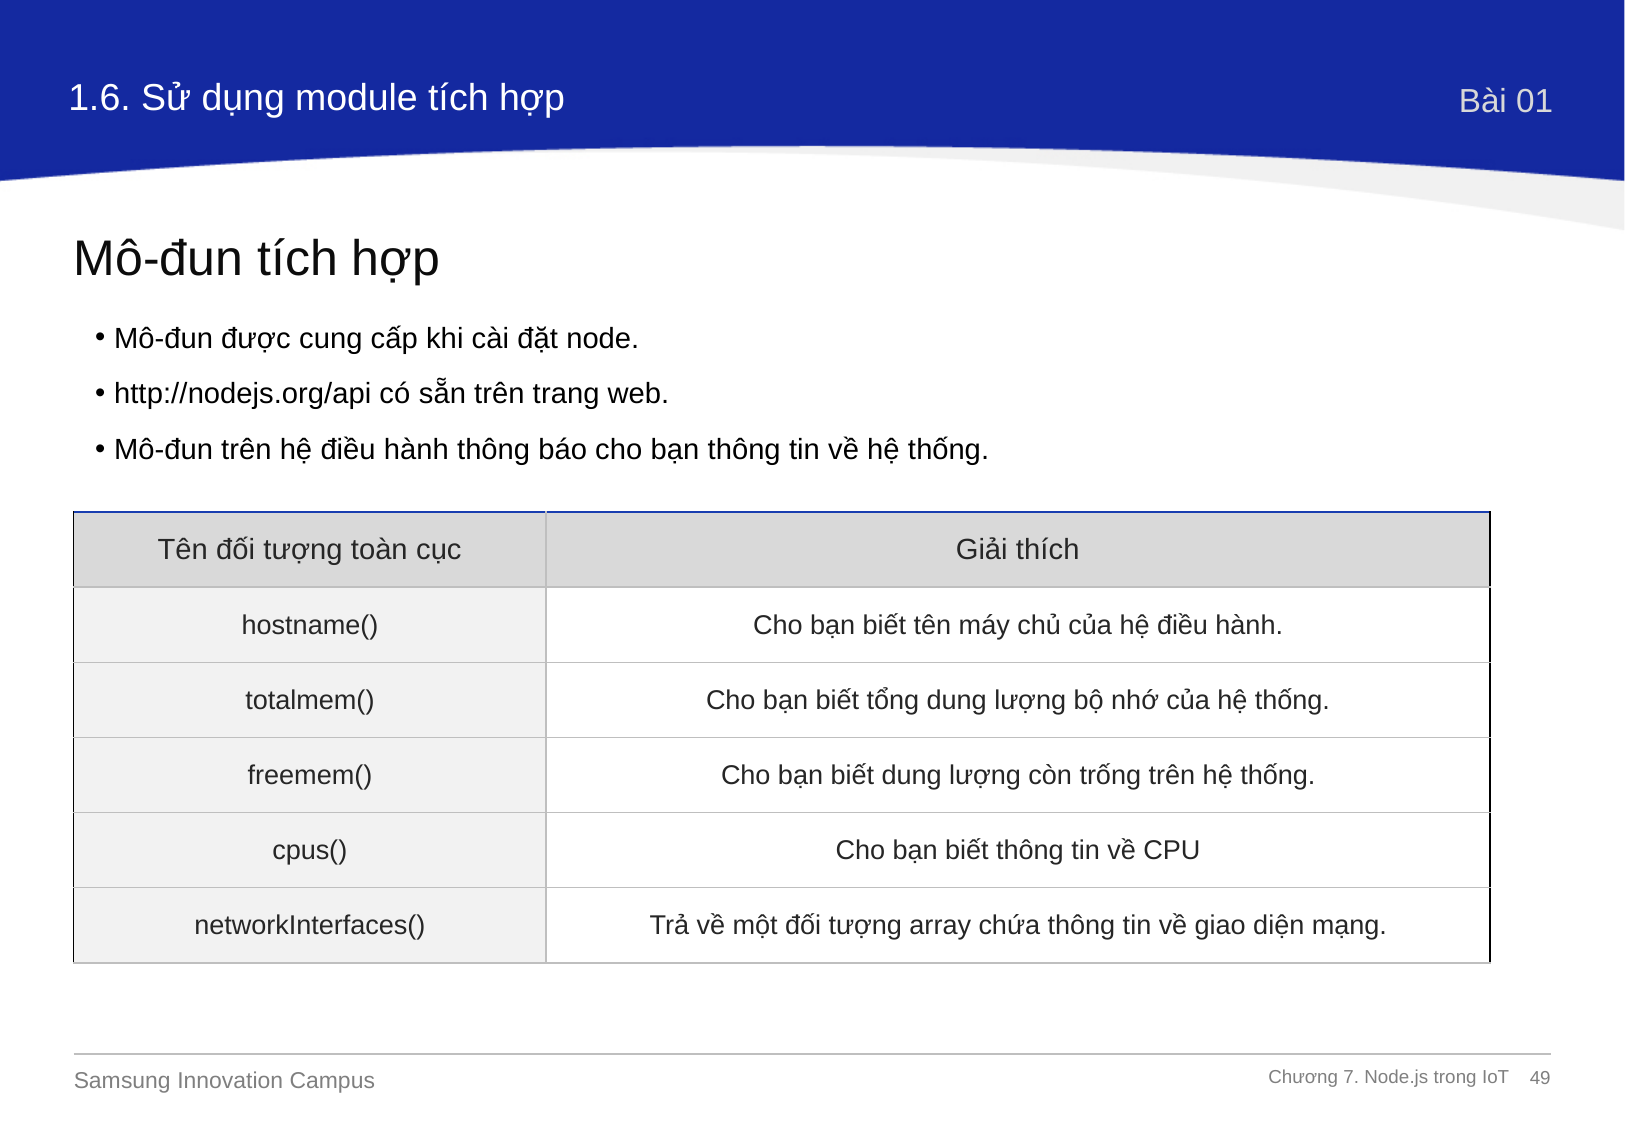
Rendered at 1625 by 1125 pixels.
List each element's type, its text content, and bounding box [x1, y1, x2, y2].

text_box Mô-đun tích hợp [73, 225, 1551, 286]
table_cell totalmem() [74, 663, 545, 737]
table_cell Cho bạn biết tên máy chủ của hệ điều hành. [547, 588, 1489, 662]
table_cell freemem() [74, 738, 545, 812]
table_cell Cho bạn biết tổng dung lượng bộ nhớ của hệ thống. [547, 663, 1489, 737]
table_cell Cho bạn biết dung lượng còn trống trên hệ thống. [547, 738, 1489, 812]
picture [0, 0, 1625, 1125]
table_cell networkInterfaces() [74, 888, 545, 962]
table_cell hostname() [74, 588, 545, 662]
text_box 1.6. Sử dụng module tích hợp [68, 72, 1024, 118]
table_header Tên đối tượng toàn cục [74, 513, 545, 586]
table_cell Cho bạn biết thông tin về CPU [547, 813, 1489, 887]
table_cell cpus() [74, 813, 545, 887]
text_box Bài 01 [1422, 78, 1554, 119]
table_cell Trả về một đối tượng array chứa thông tin về giao diện mạng. [547, 888, 1489, 962]
table_header Giải thích [547, 513, 1489, 586]
text_box Mô-đun được cung cấp khi cài đặt node. http://nodejs.org/api có sẵn trên trang web. Mô-đun trên hệ điều hành thông báo cho bạn thông tin về hệ thống. [95, 318, 1509, 466]
